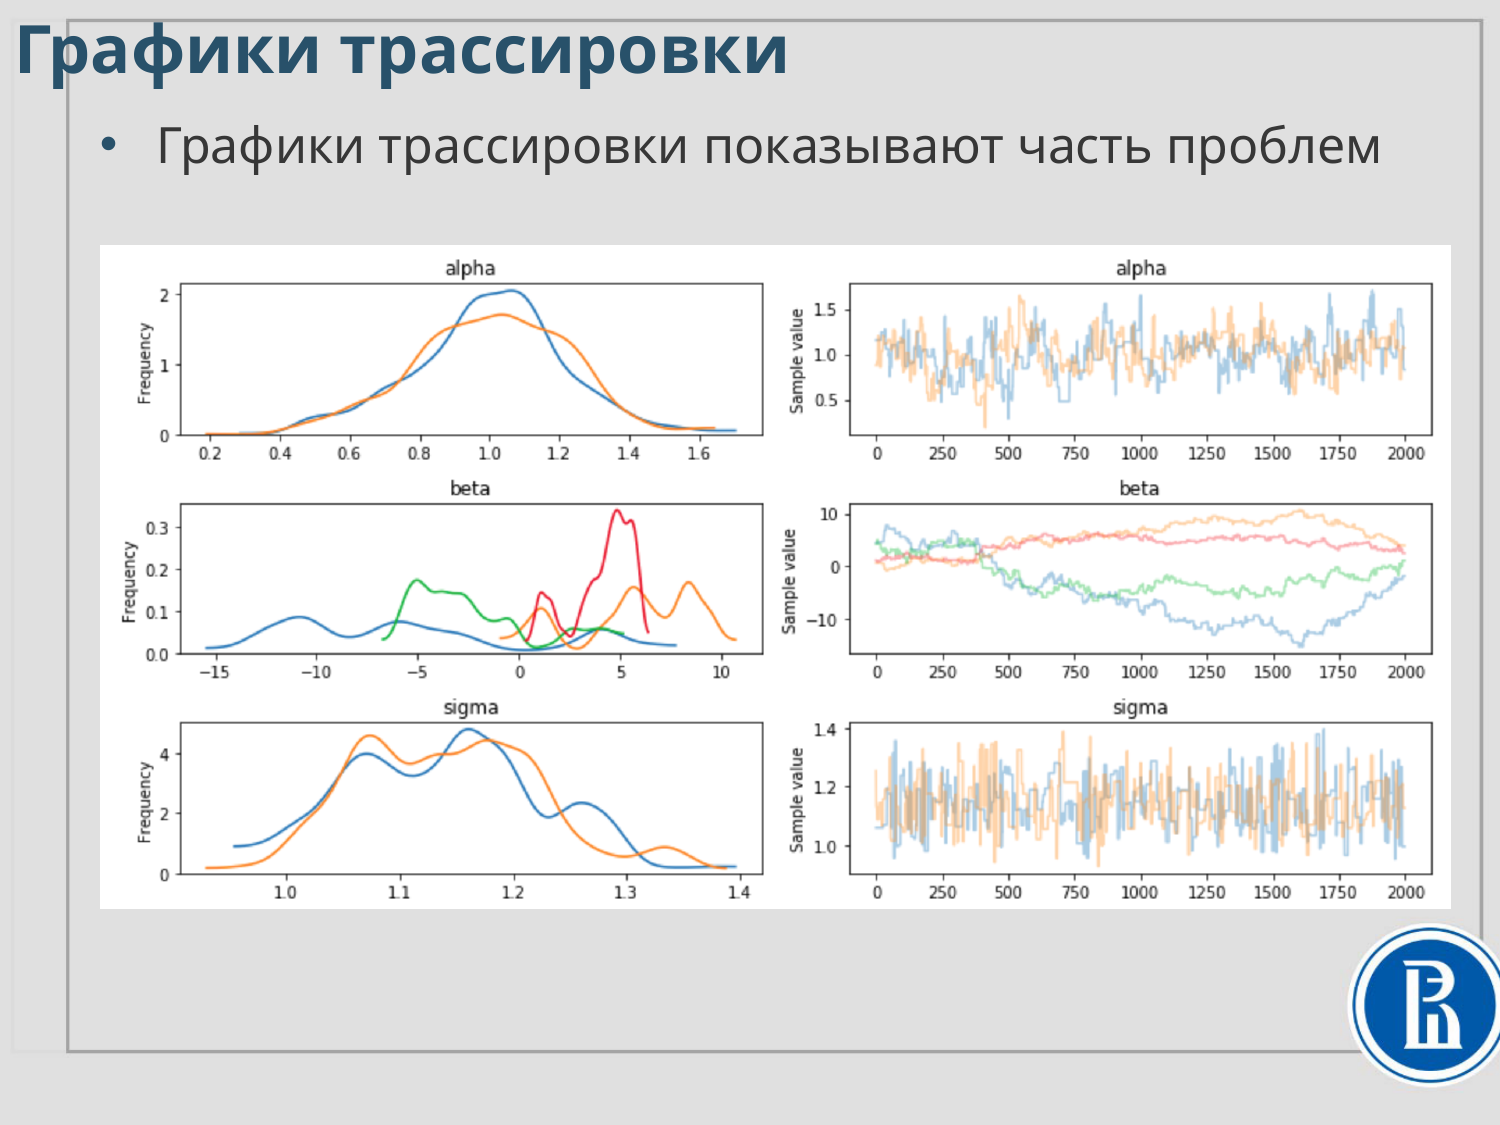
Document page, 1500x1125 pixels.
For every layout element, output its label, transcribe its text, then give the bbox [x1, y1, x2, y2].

picture [0, 96, 1500, 1125]
text_box Графики трассировки показывают часть проблем [99, 113, 1500, 194]
text_box Графики трассировки [0, 0, 1500, 96]
